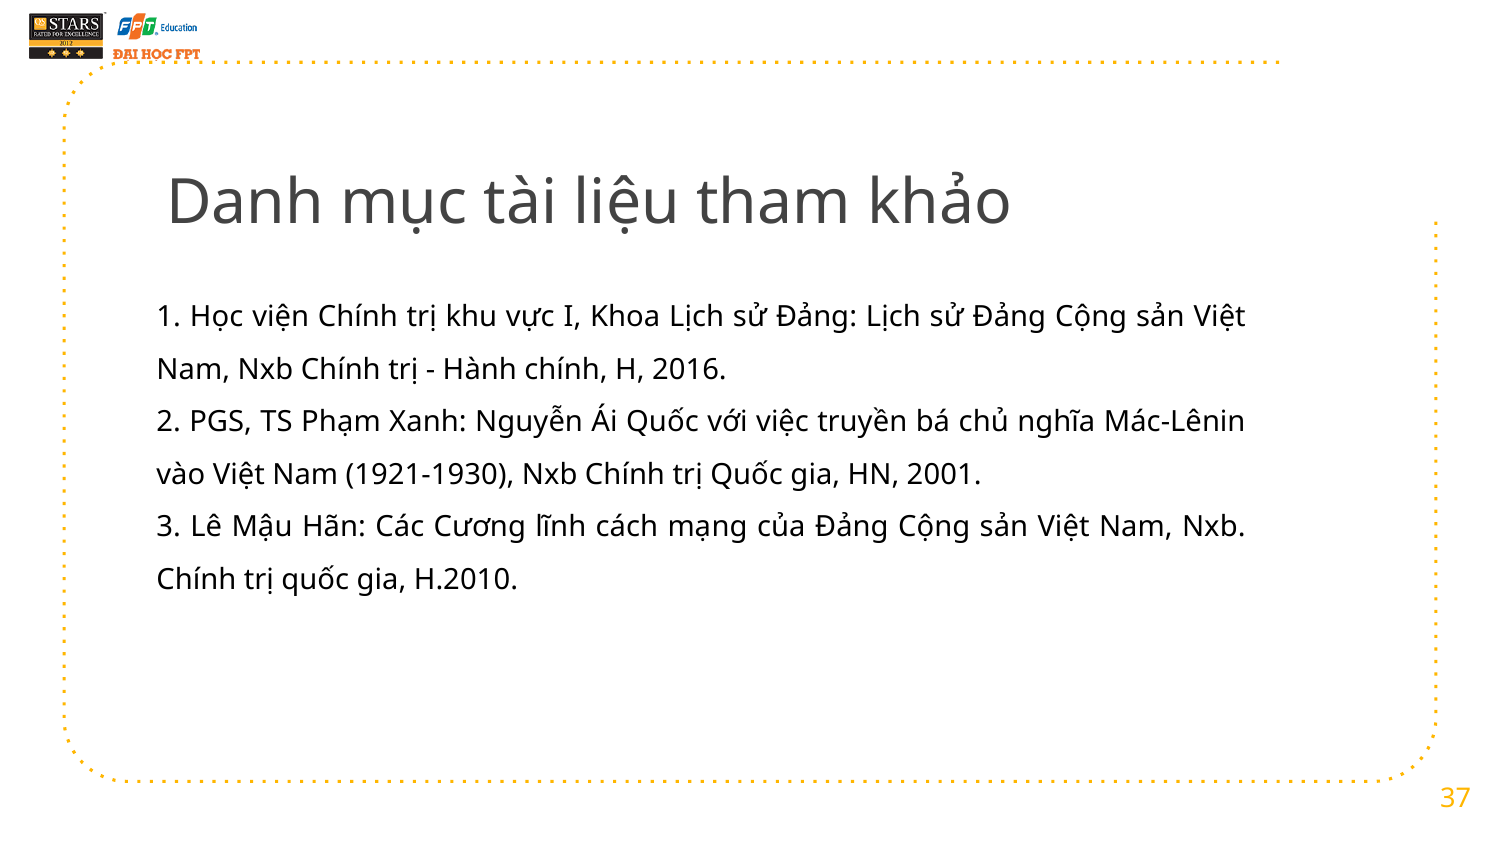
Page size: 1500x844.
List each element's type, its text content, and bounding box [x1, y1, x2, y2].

text_box 1. Học viện Chính trị khu vực I, Khoa Lịch sử Đảng: Lịch sử Đảng Cộng sản Việt Nam, Nxb Chính trị - Hành chính, H, 2016. 2. PGS, TS Phạm Xanh: Nguyễn Ái Quốc với việc truyền bá chủ nghĩa Mác-Lênin vào Việt Nam (1921-1930), Nxb Chính trị Quốc gia, HN, 2001. 3. Lê Mậu Hãn: Các Cương lĩnh cách mạng của Đảng Cộng sản Việt Nam, Nxb. Chính trị quốc gia, H.2010. [141, 272, 1261, 603]
title Danh mục tài liệu tham khảo [151, 146, 1278, 287]
slide_number 37 [1411, 753, 1500, 844]
picture [29, 12, 200, 61]
